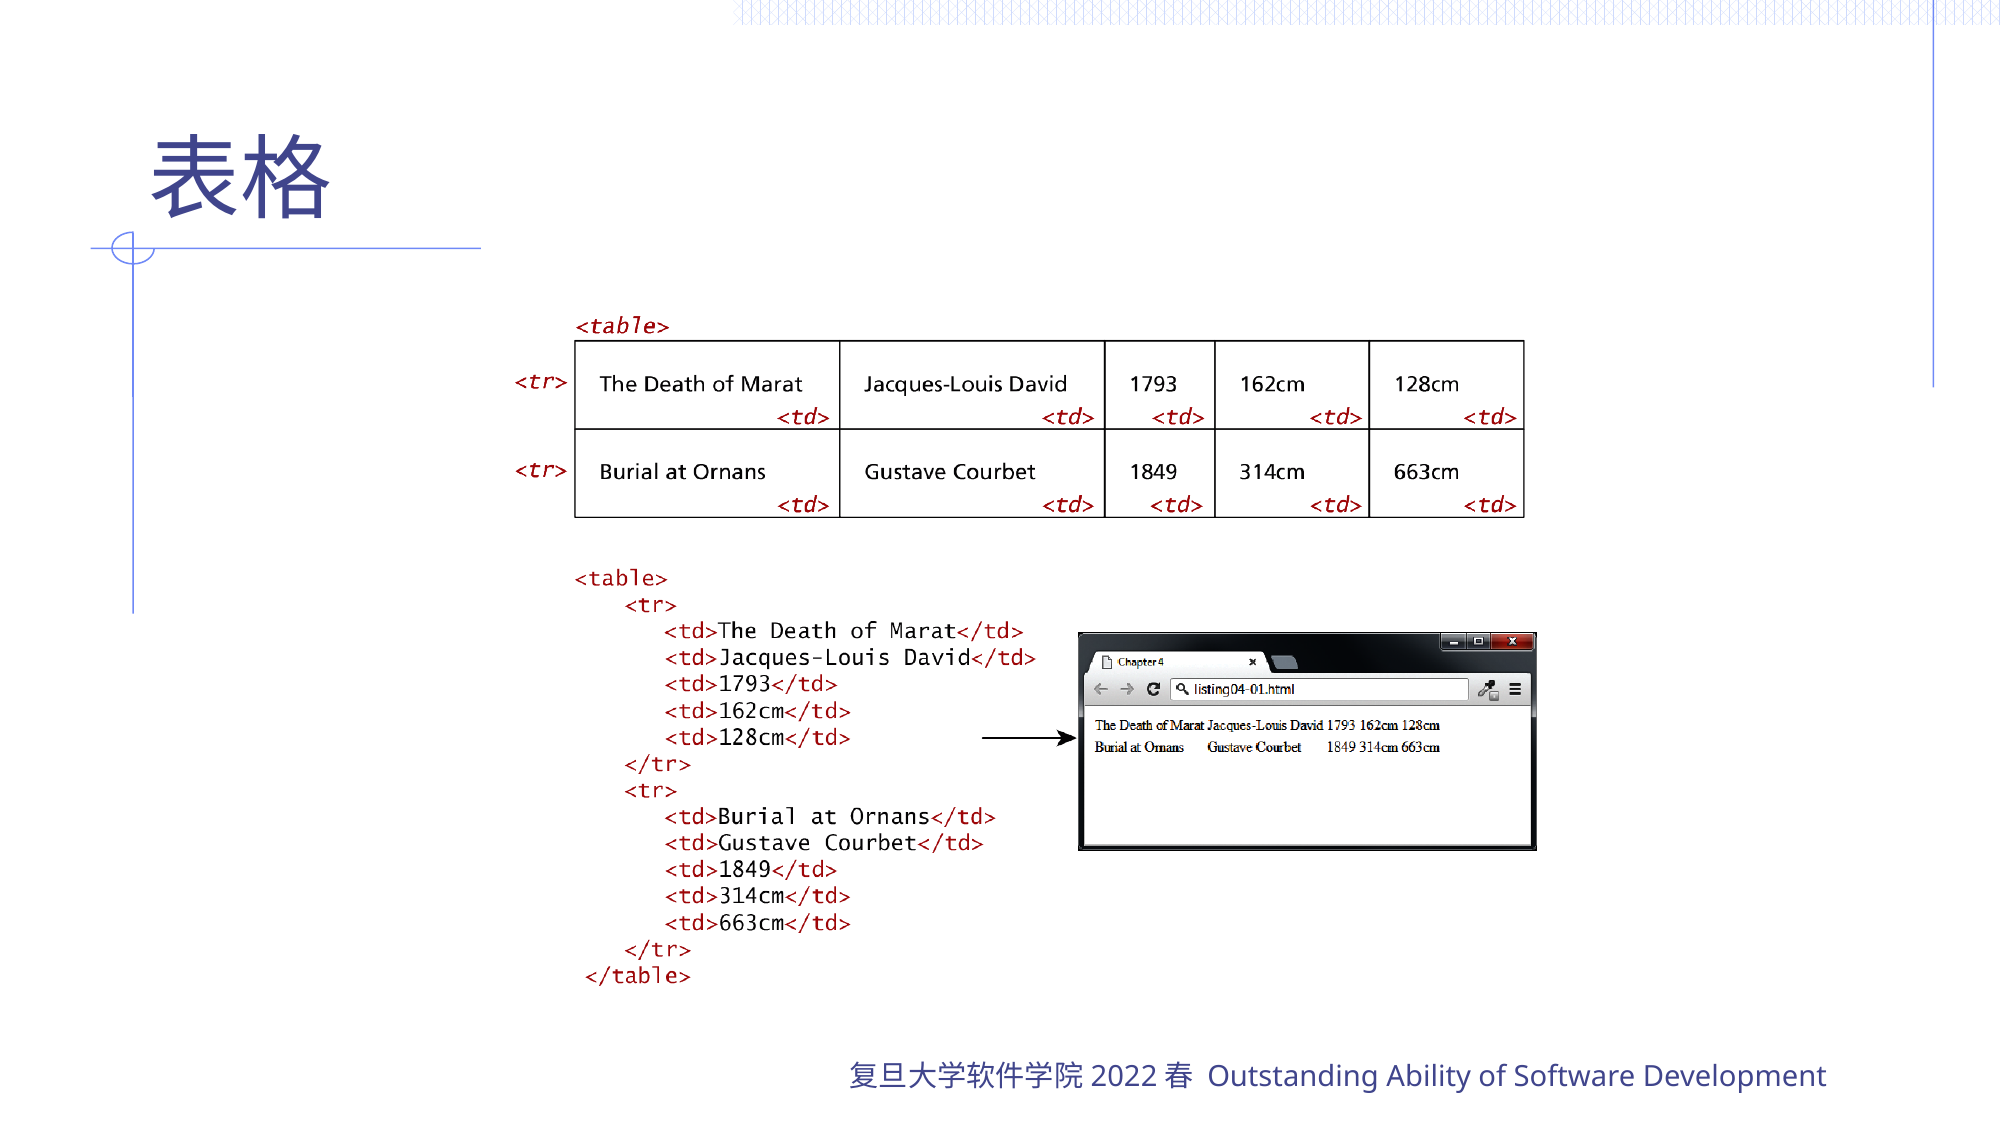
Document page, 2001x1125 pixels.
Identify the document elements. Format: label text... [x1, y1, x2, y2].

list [513, 312, 1537, 988]
title 表格 [133, 50, 1834, 238]
